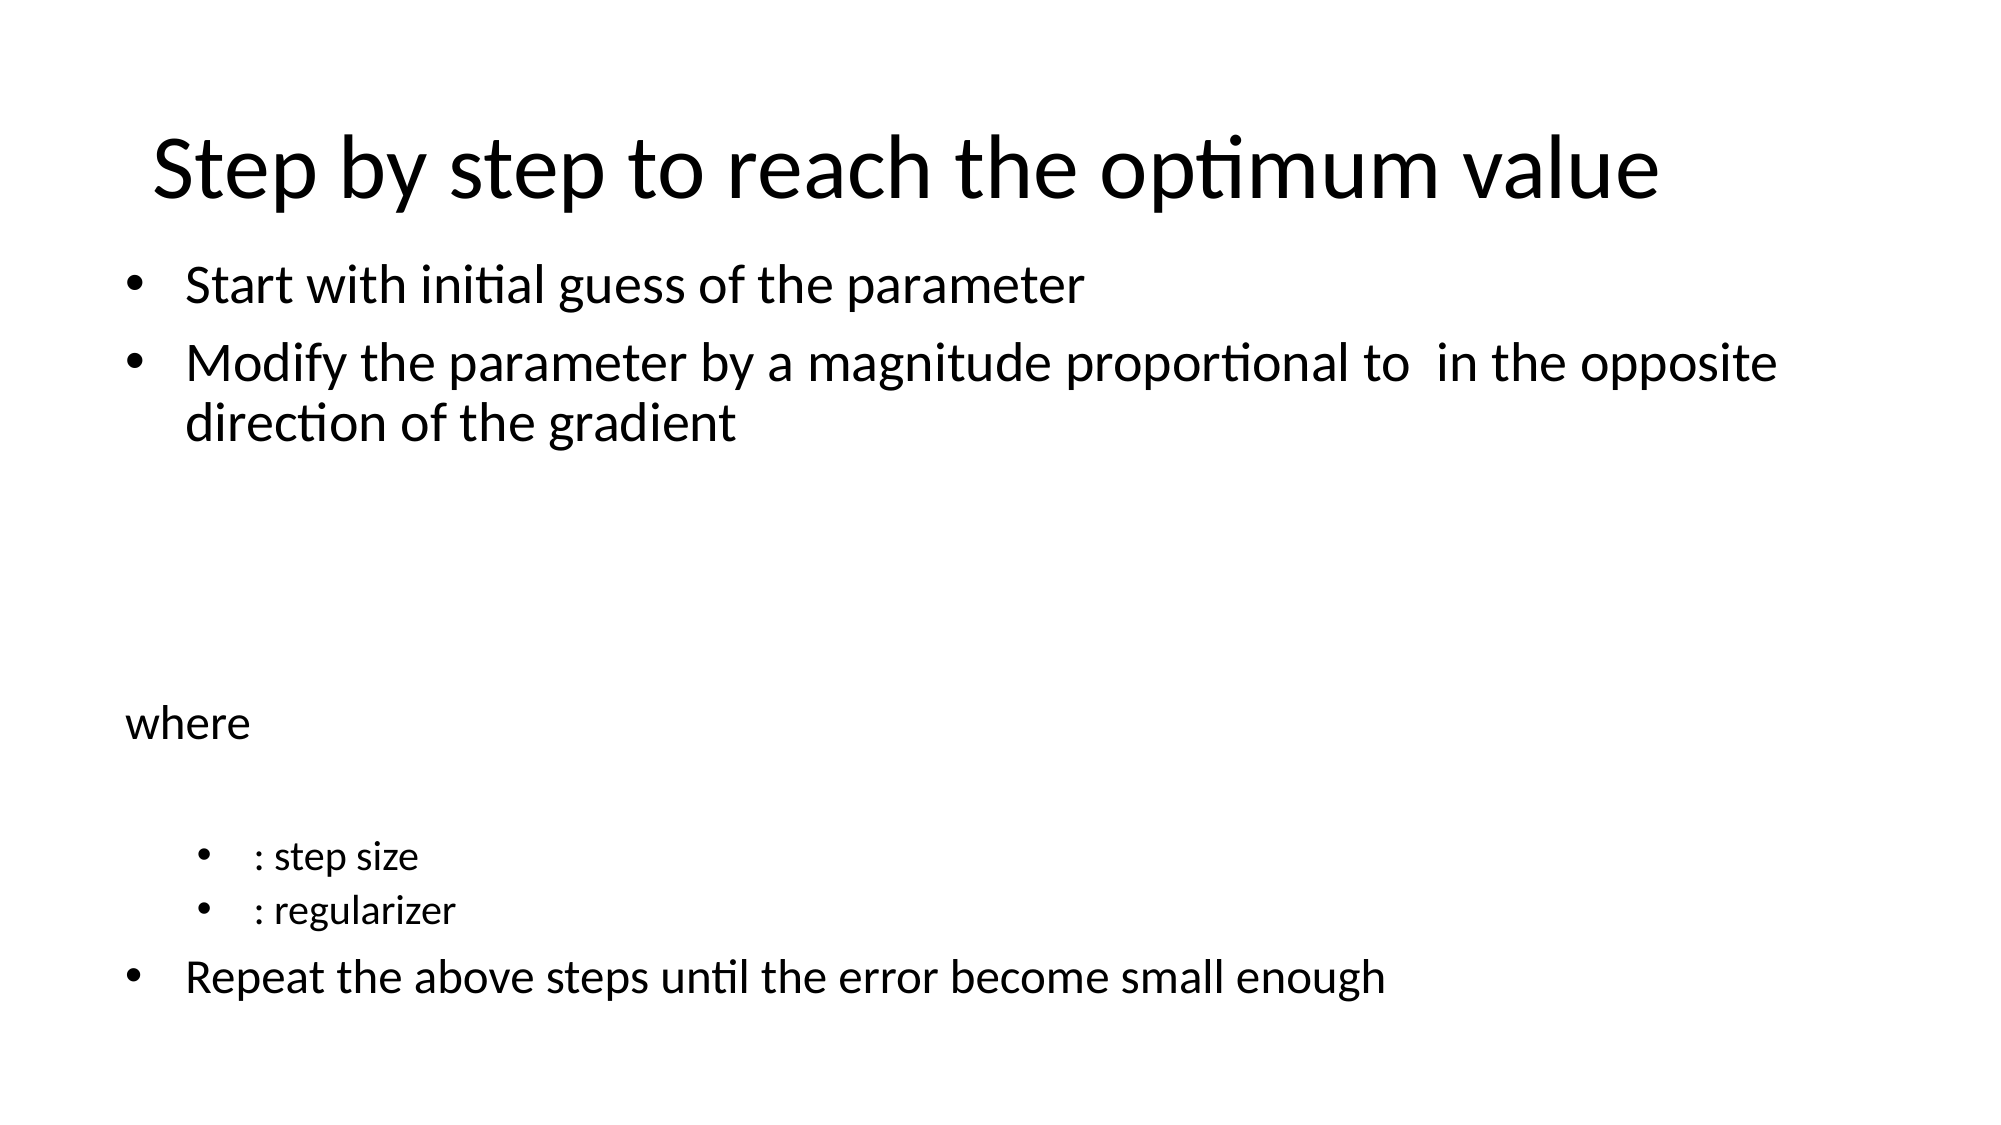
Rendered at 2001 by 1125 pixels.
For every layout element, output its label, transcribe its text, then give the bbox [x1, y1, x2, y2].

title Step by step to reach the optimum value [137, 59, 1863, 278]
